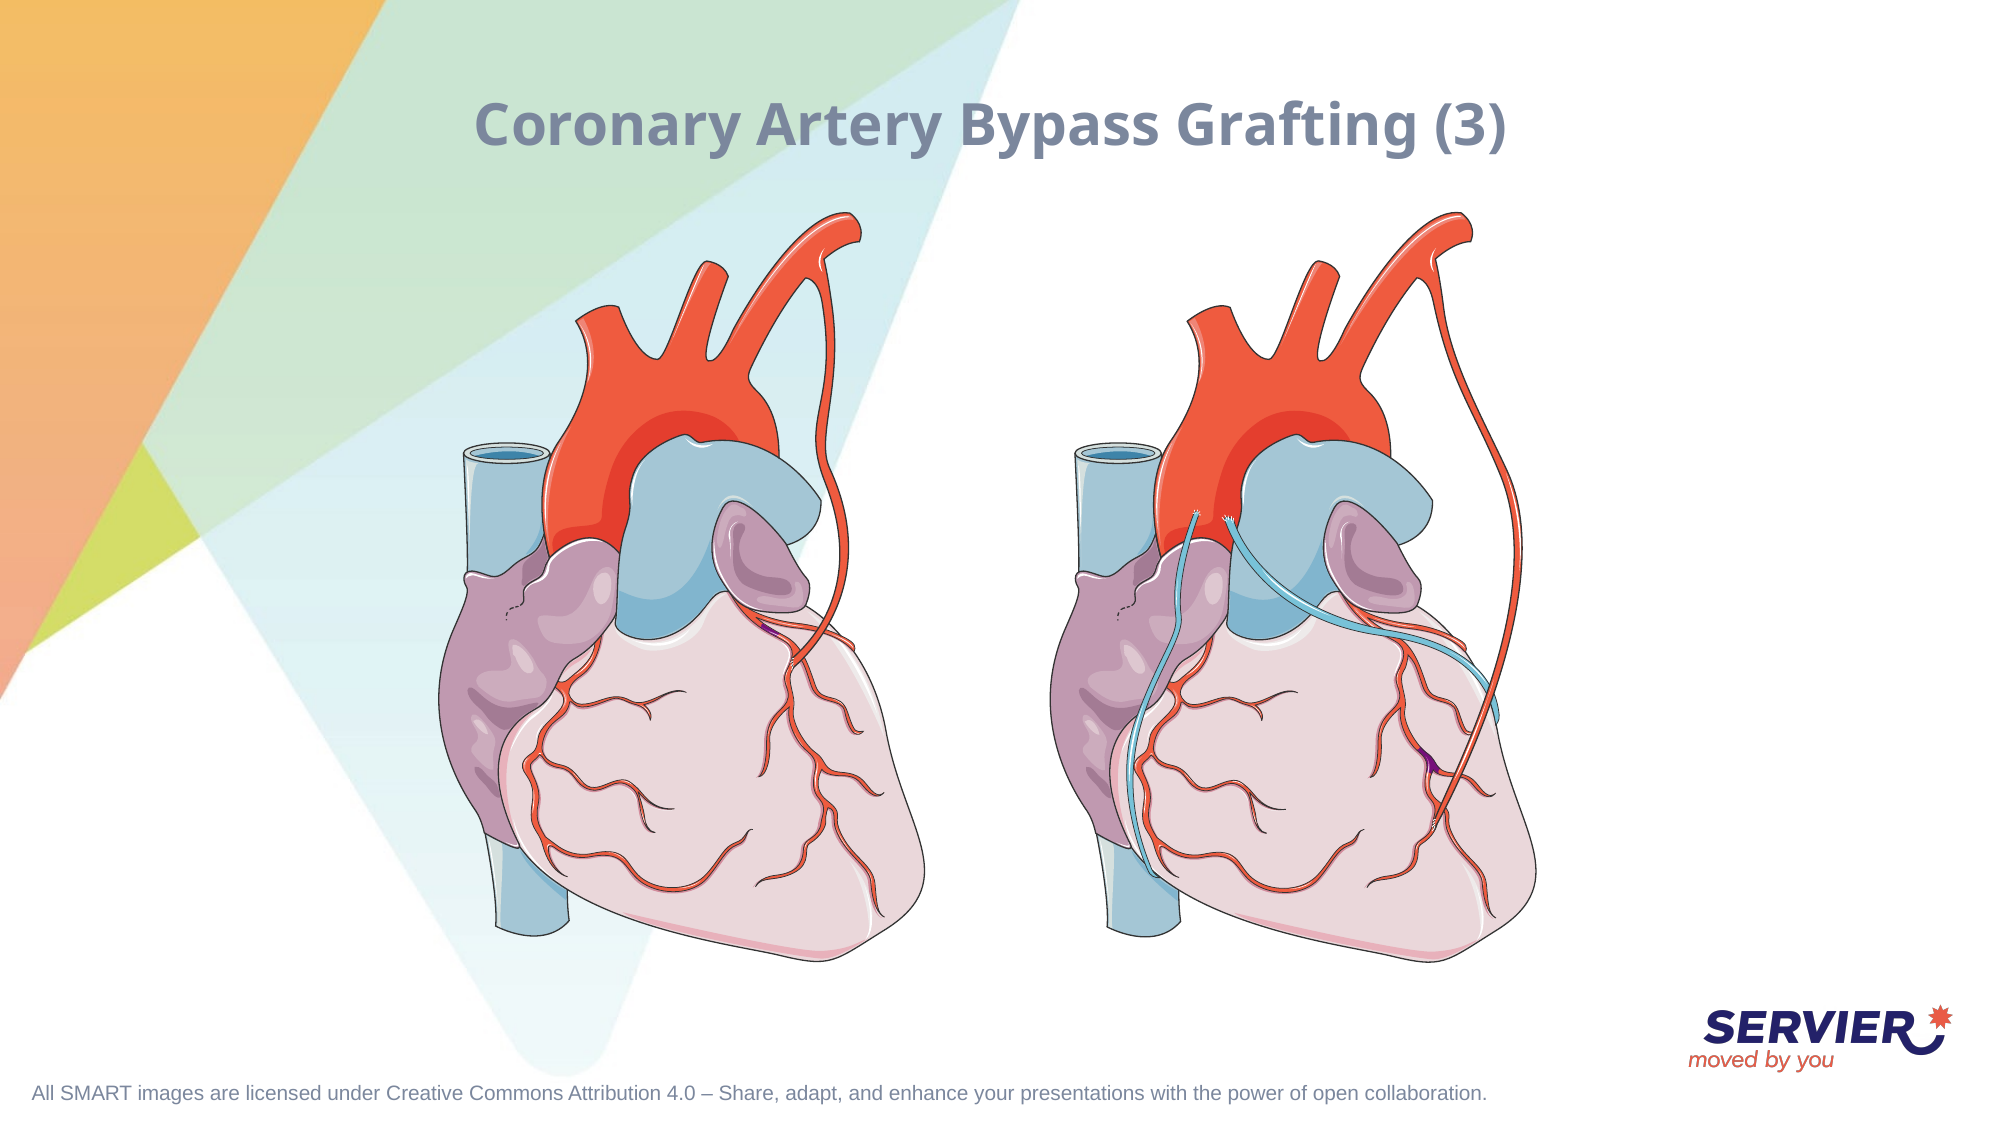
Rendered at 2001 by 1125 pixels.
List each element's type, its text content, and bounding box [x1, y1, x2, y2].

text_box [411, 204, 964, 969]
picture [0, 0, 2001, 1125]
title Coronary Artery Bypass Grafting (3) [55, 12, 1927, 232]
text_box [1023, 204, 1576, 970]
